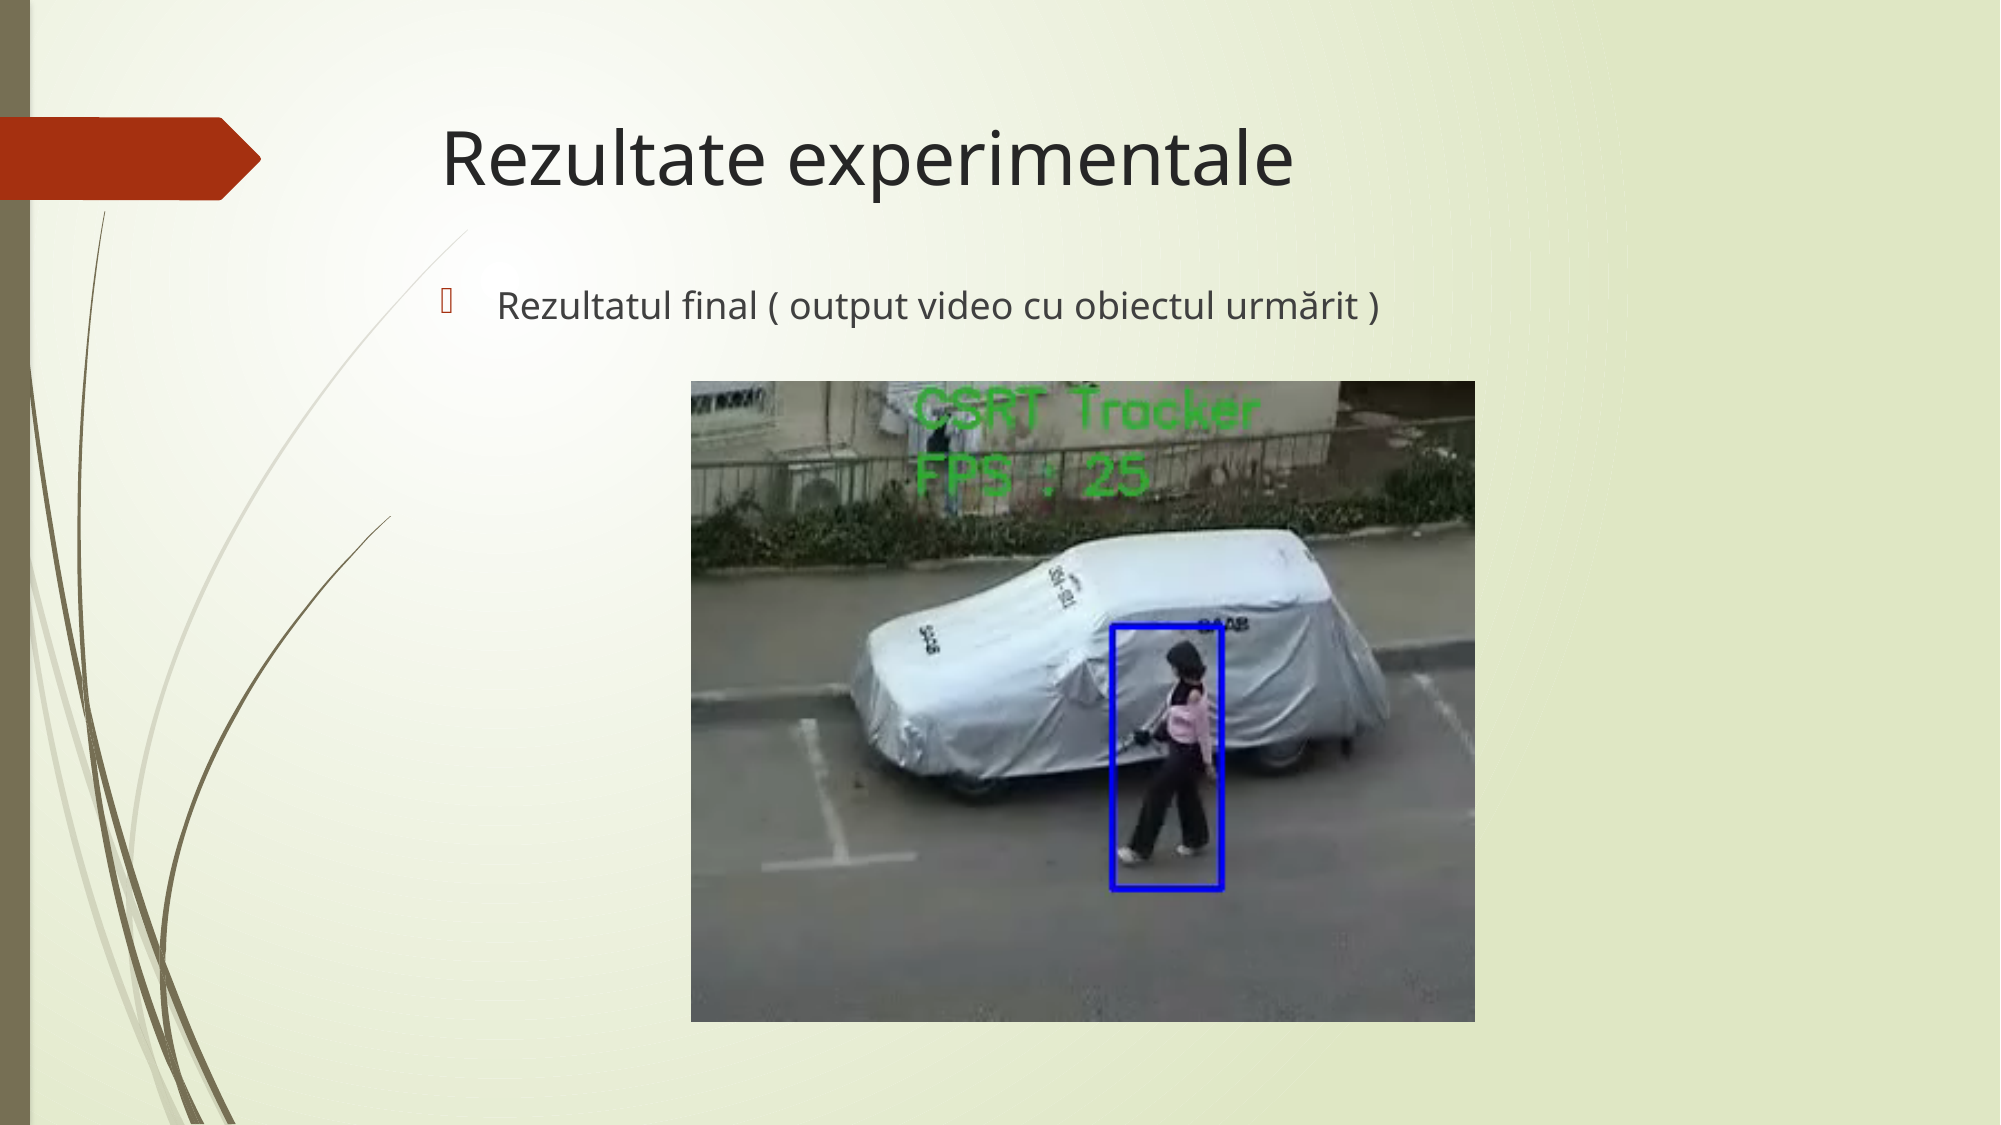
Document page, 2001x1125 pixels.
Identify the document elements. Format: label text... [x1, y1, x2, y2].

list Rezultatul final ( output video cu obiectul urmărit ) [425, 274, 1888, 894]
title Rezultate experimentale [425, 102, 1888, 274]
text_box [690, 380, 1476, 1023]
